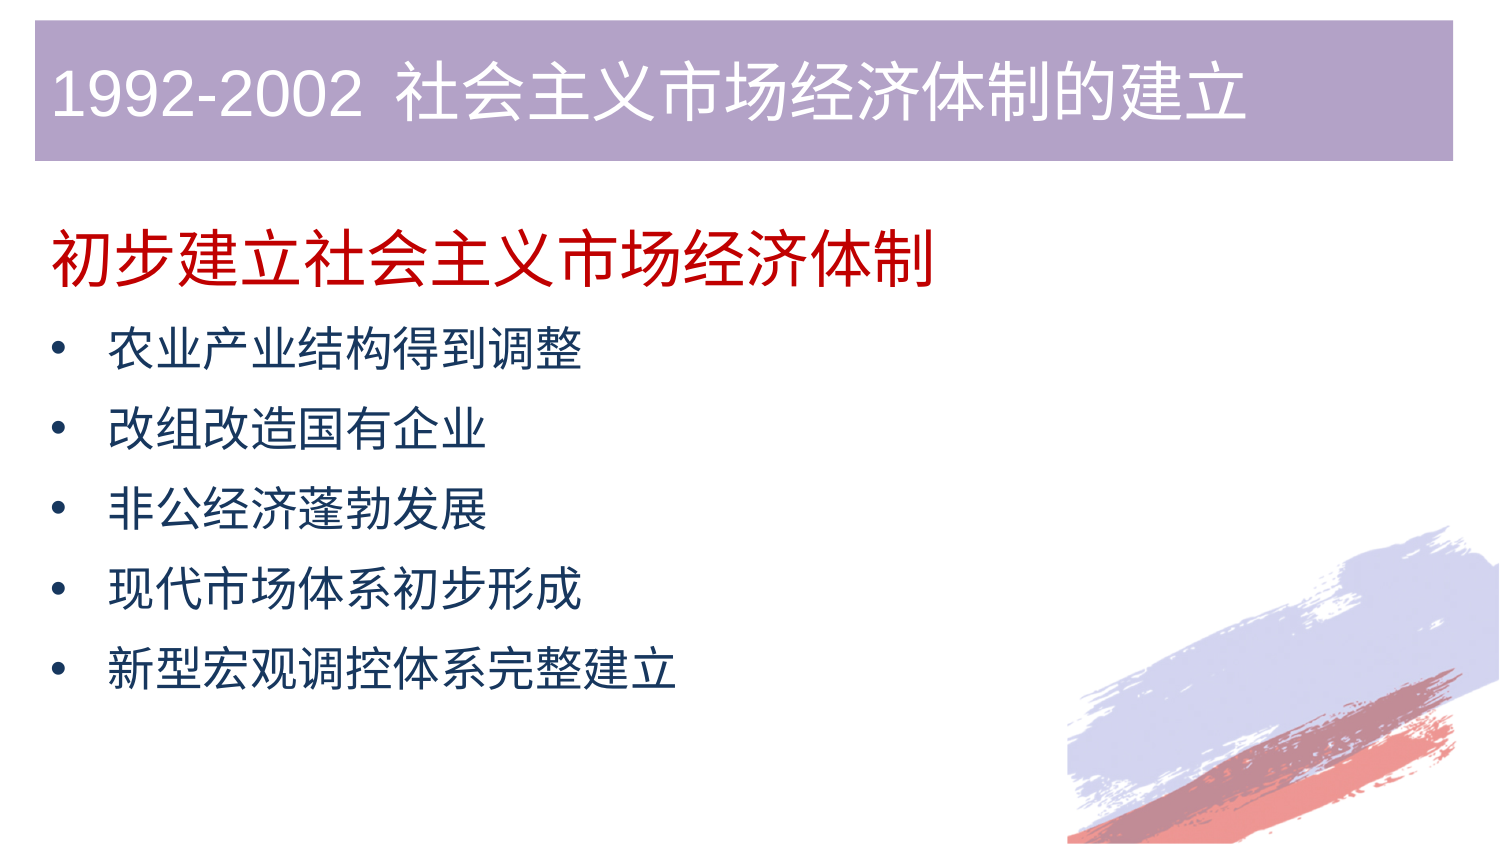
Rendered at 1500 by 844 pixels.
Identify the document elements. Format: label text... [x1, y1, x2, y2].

picture [1067, 77, 1500, 844]
list 初步建立社会主义市场经济体制 农业产业结构得到调整 改组改造国有企业 非公经济蓬勃发展 现代市场体系初步形成 新型宏观调控体系完整建立 [35, 196, 998, 774]
title 1992-2002 社会主义市场经济体制的建立 [35, 20, 1454, 161]
